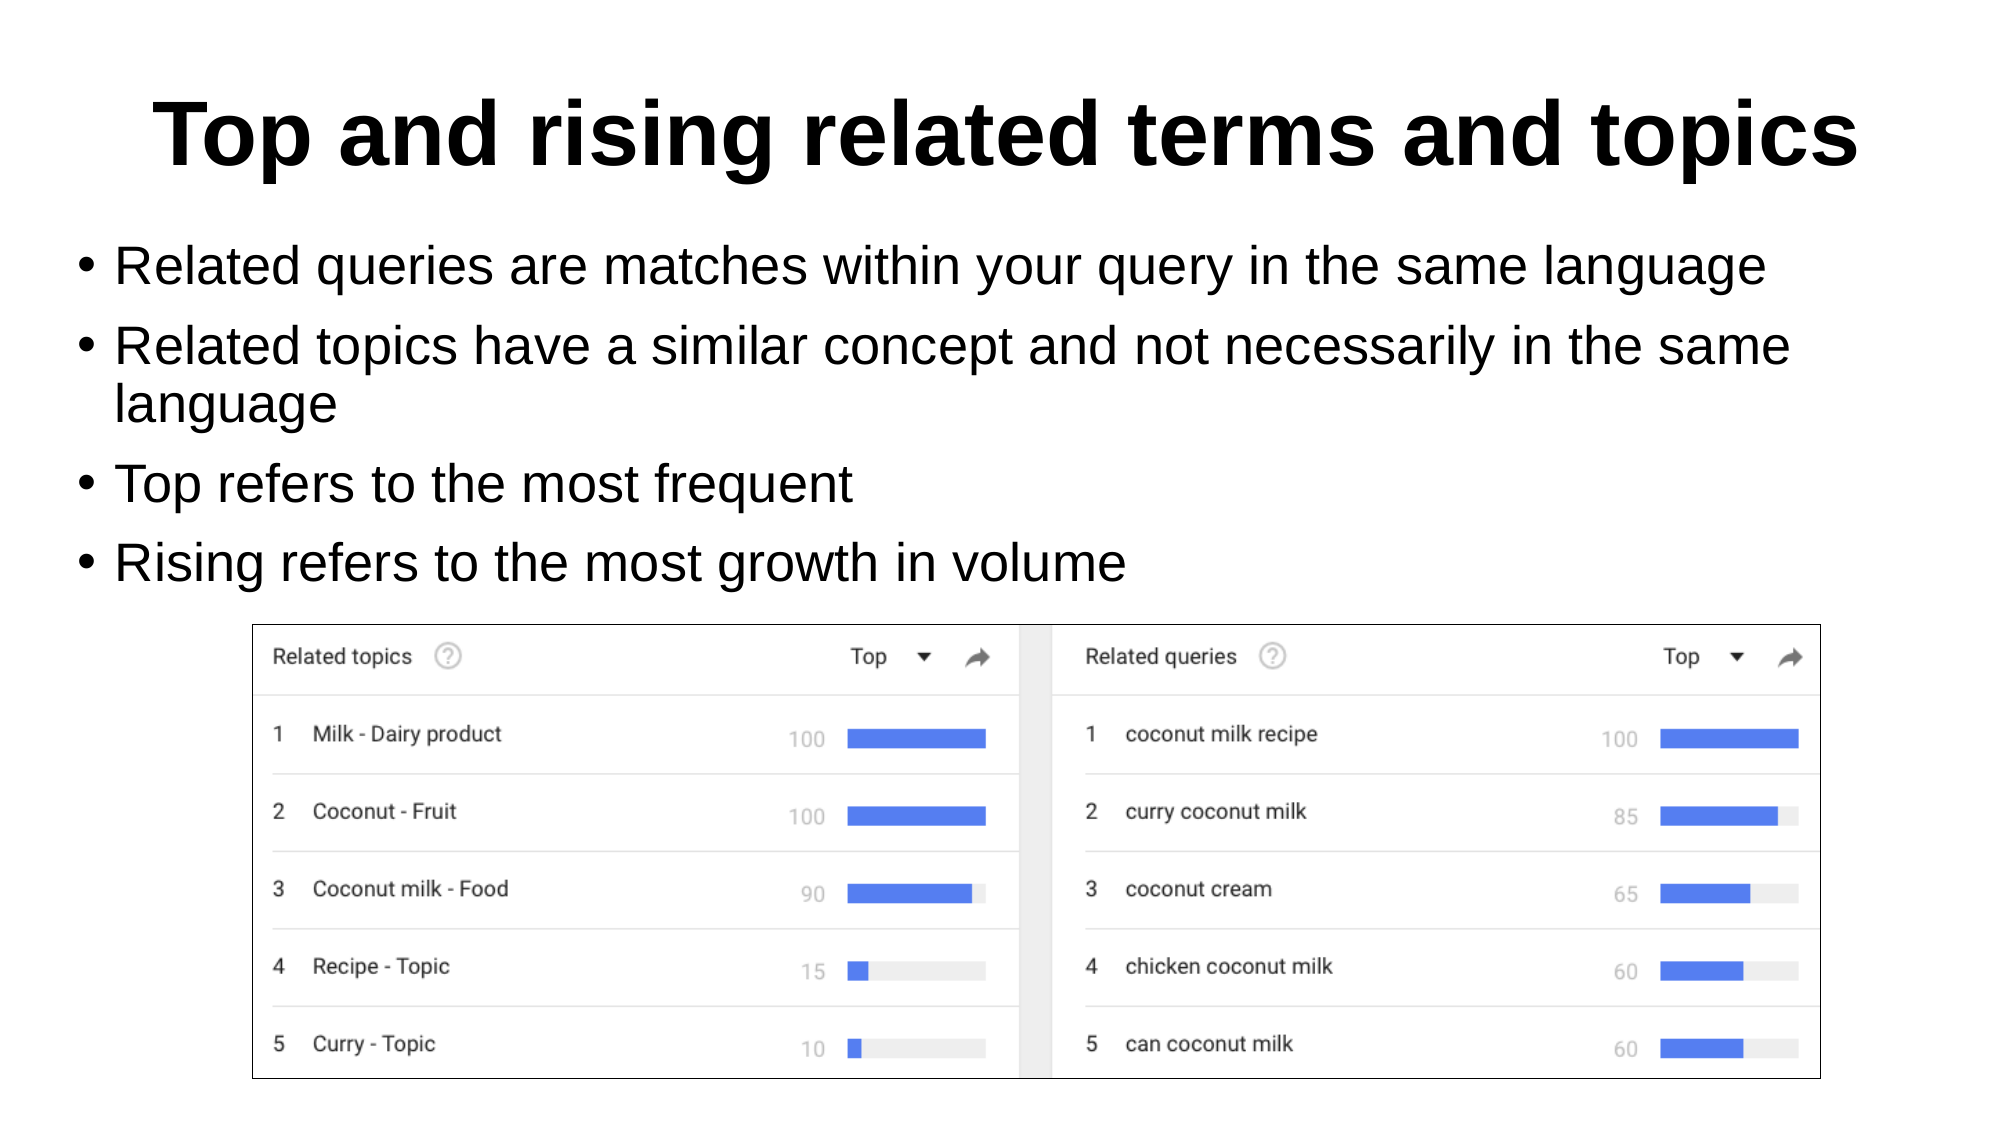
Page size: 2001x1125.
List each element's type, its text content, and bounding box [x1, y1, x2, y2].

list Related queries are matches within your query in the same language Related topics have a similar concept and not necessarily in the same language Top refers to the most frequent Rising refers to the most growth in volume [62, 230, 1936, 607]
picture [252, 624, 1821, 1079]
title Top and rising related terms and topics [137, 27, 1936, 230]
